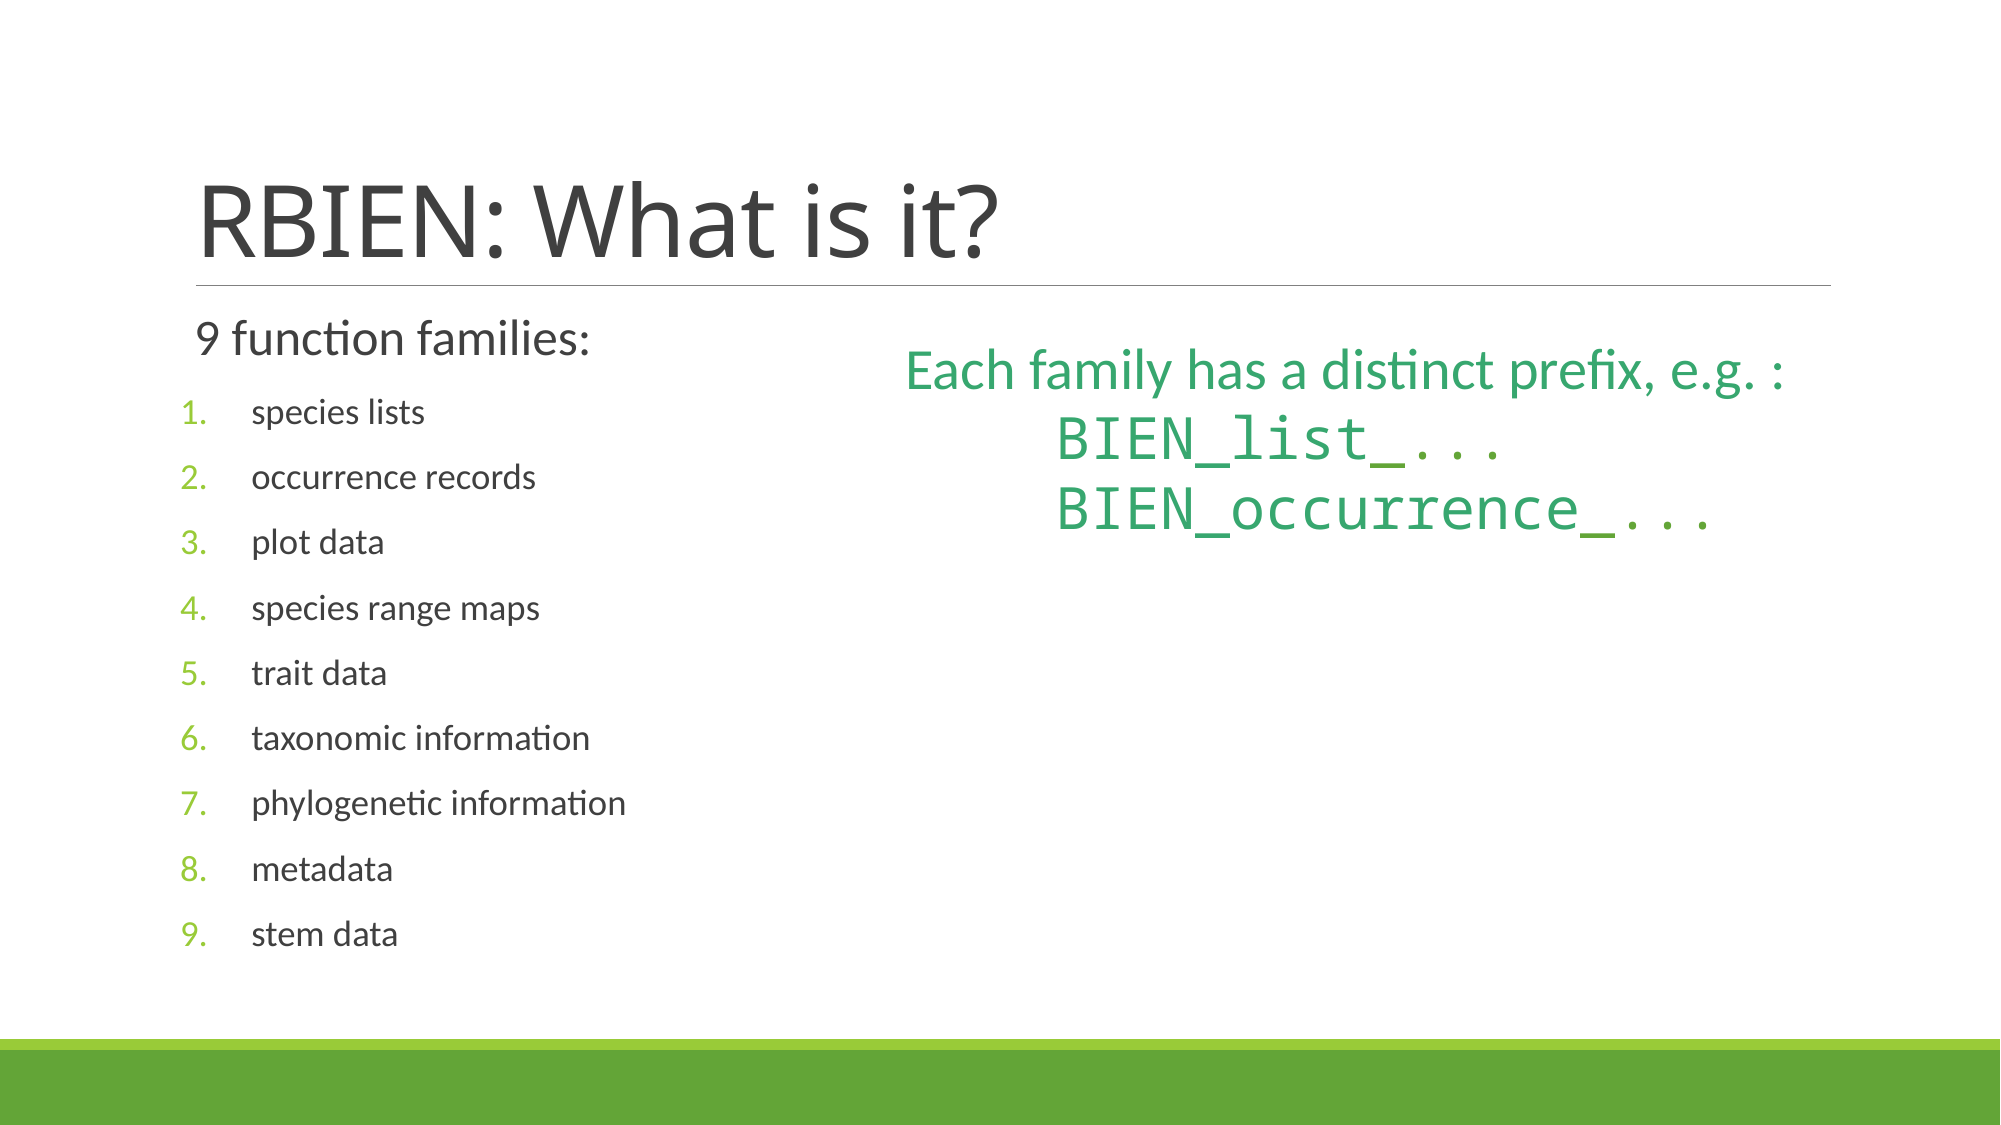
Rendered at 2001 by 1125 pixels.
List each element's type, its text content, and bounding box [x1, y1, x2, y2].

text_box Each family has a distinct prefix, e.g. : BIEN_list_... BIEN_occurrence_... [890, 323, 1802, 549]
list 9 function families: species lists occurrence records plot data species range maps trait data taxonomic information phylogenetic information metadata stem data [180, 304, 1830, 965]
title RBIEN: What is it? [180, 47, 1830, 285]
